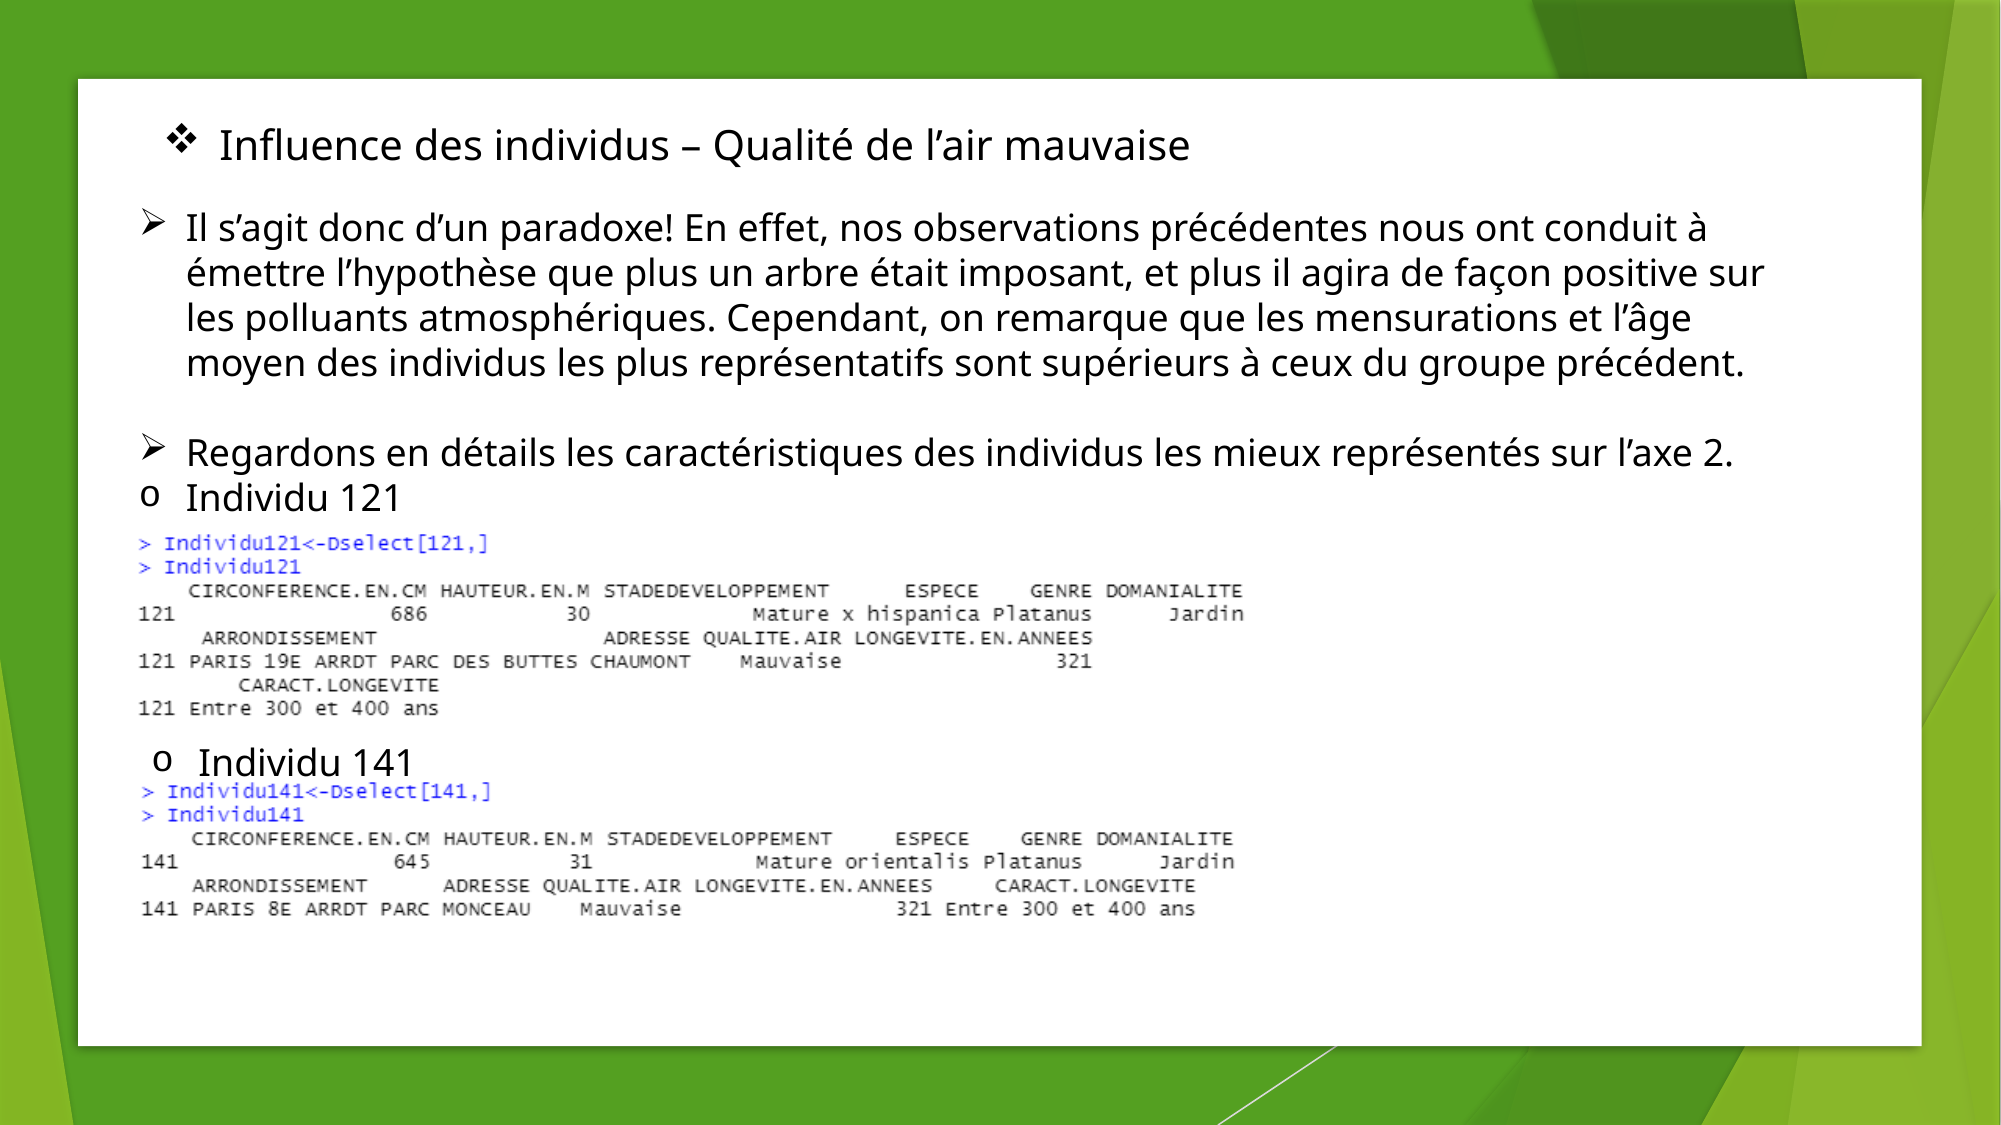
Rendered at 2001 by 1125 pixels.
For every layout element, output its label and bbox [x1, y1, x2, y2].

picture [135, 533, 1250, 721]
text_box [0, 0, 2000, 1125]
picture [135, 780, 1239, 923]
